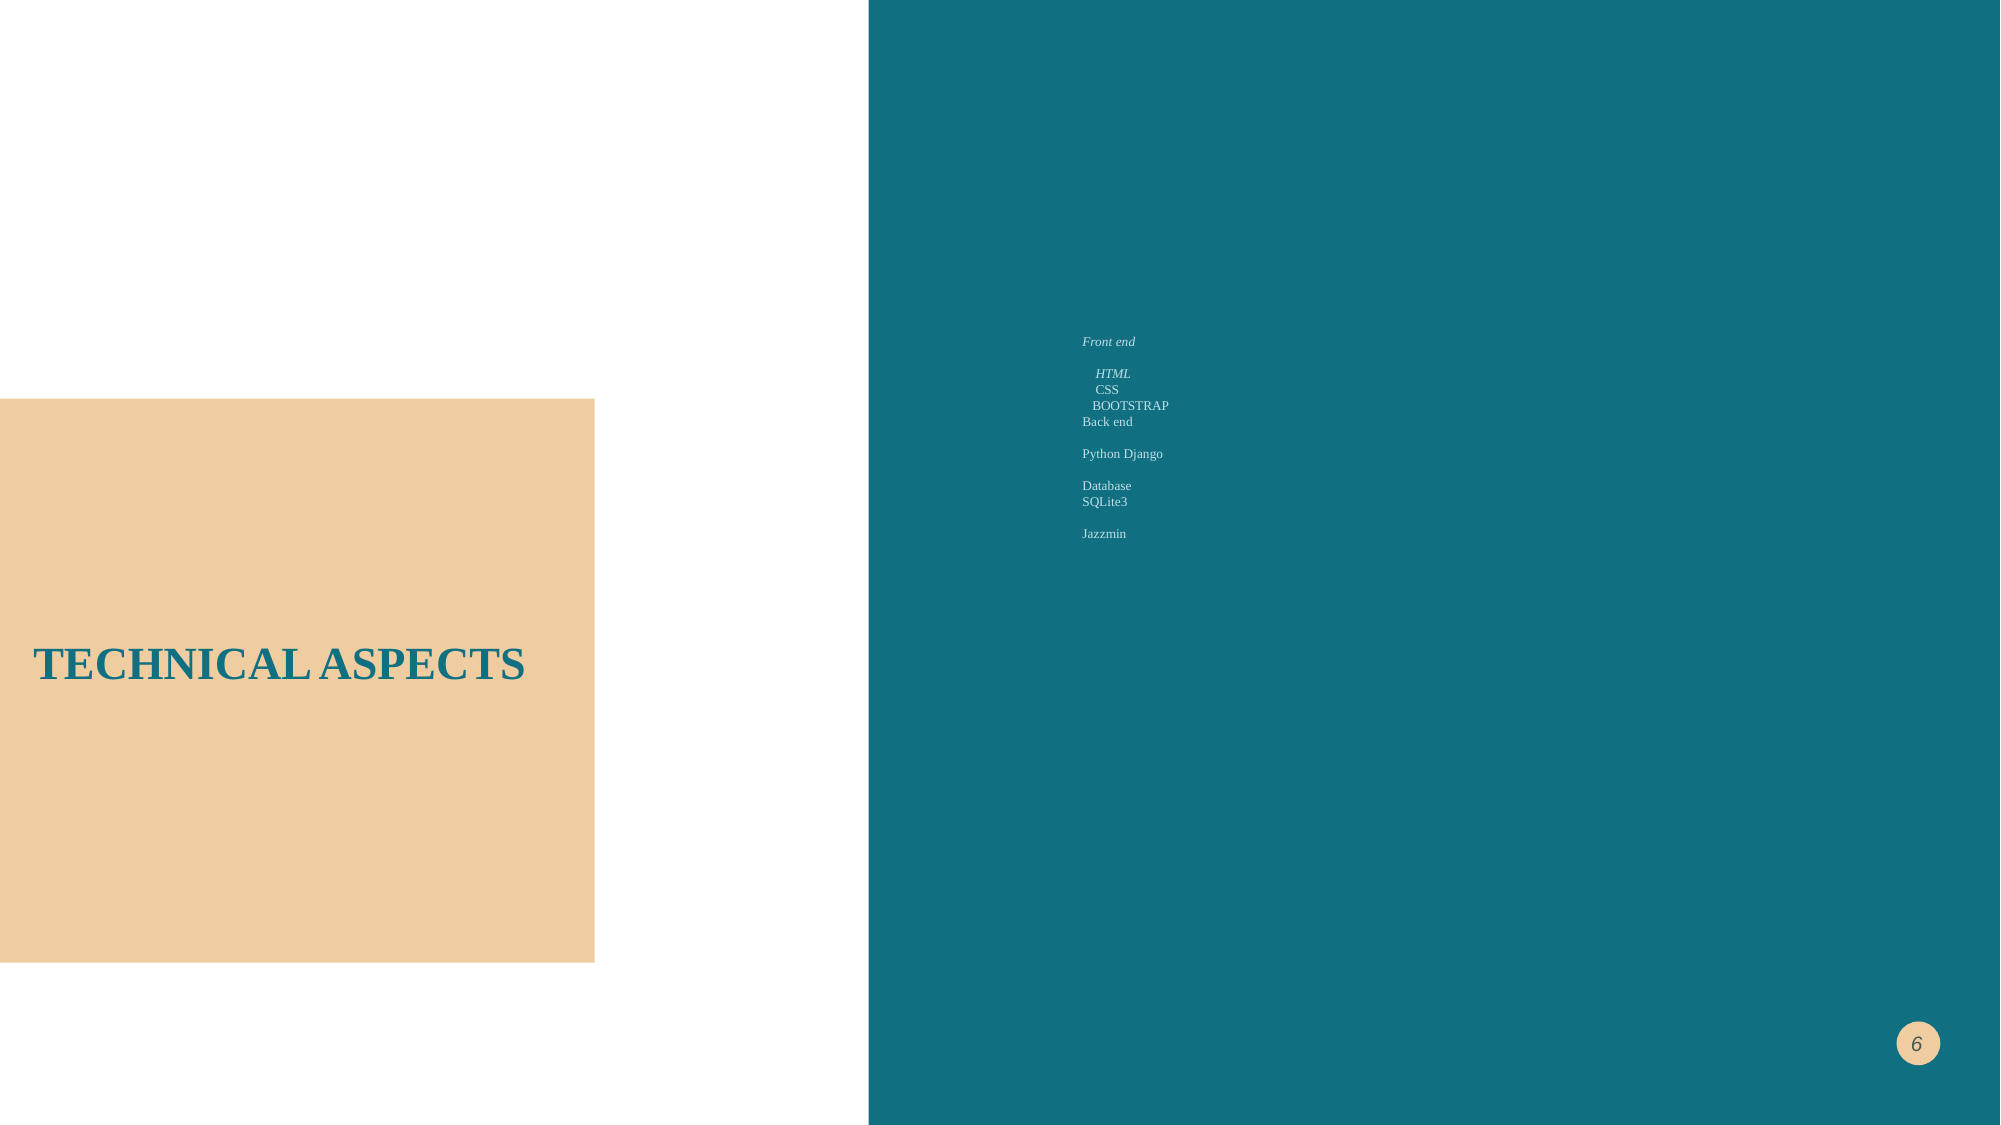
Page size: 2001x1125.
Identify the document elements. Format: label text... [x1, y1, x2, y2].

list Front end HTML CSS BOOTSTRAP Back end Python Django Database SQLite3 Jazzmin [1067, 327, 1734, 563]
slide_number 6 [1878, 1012, 1938, 1073]
title TECHNICAL ASPECTS [18, 483, 664, 697]
